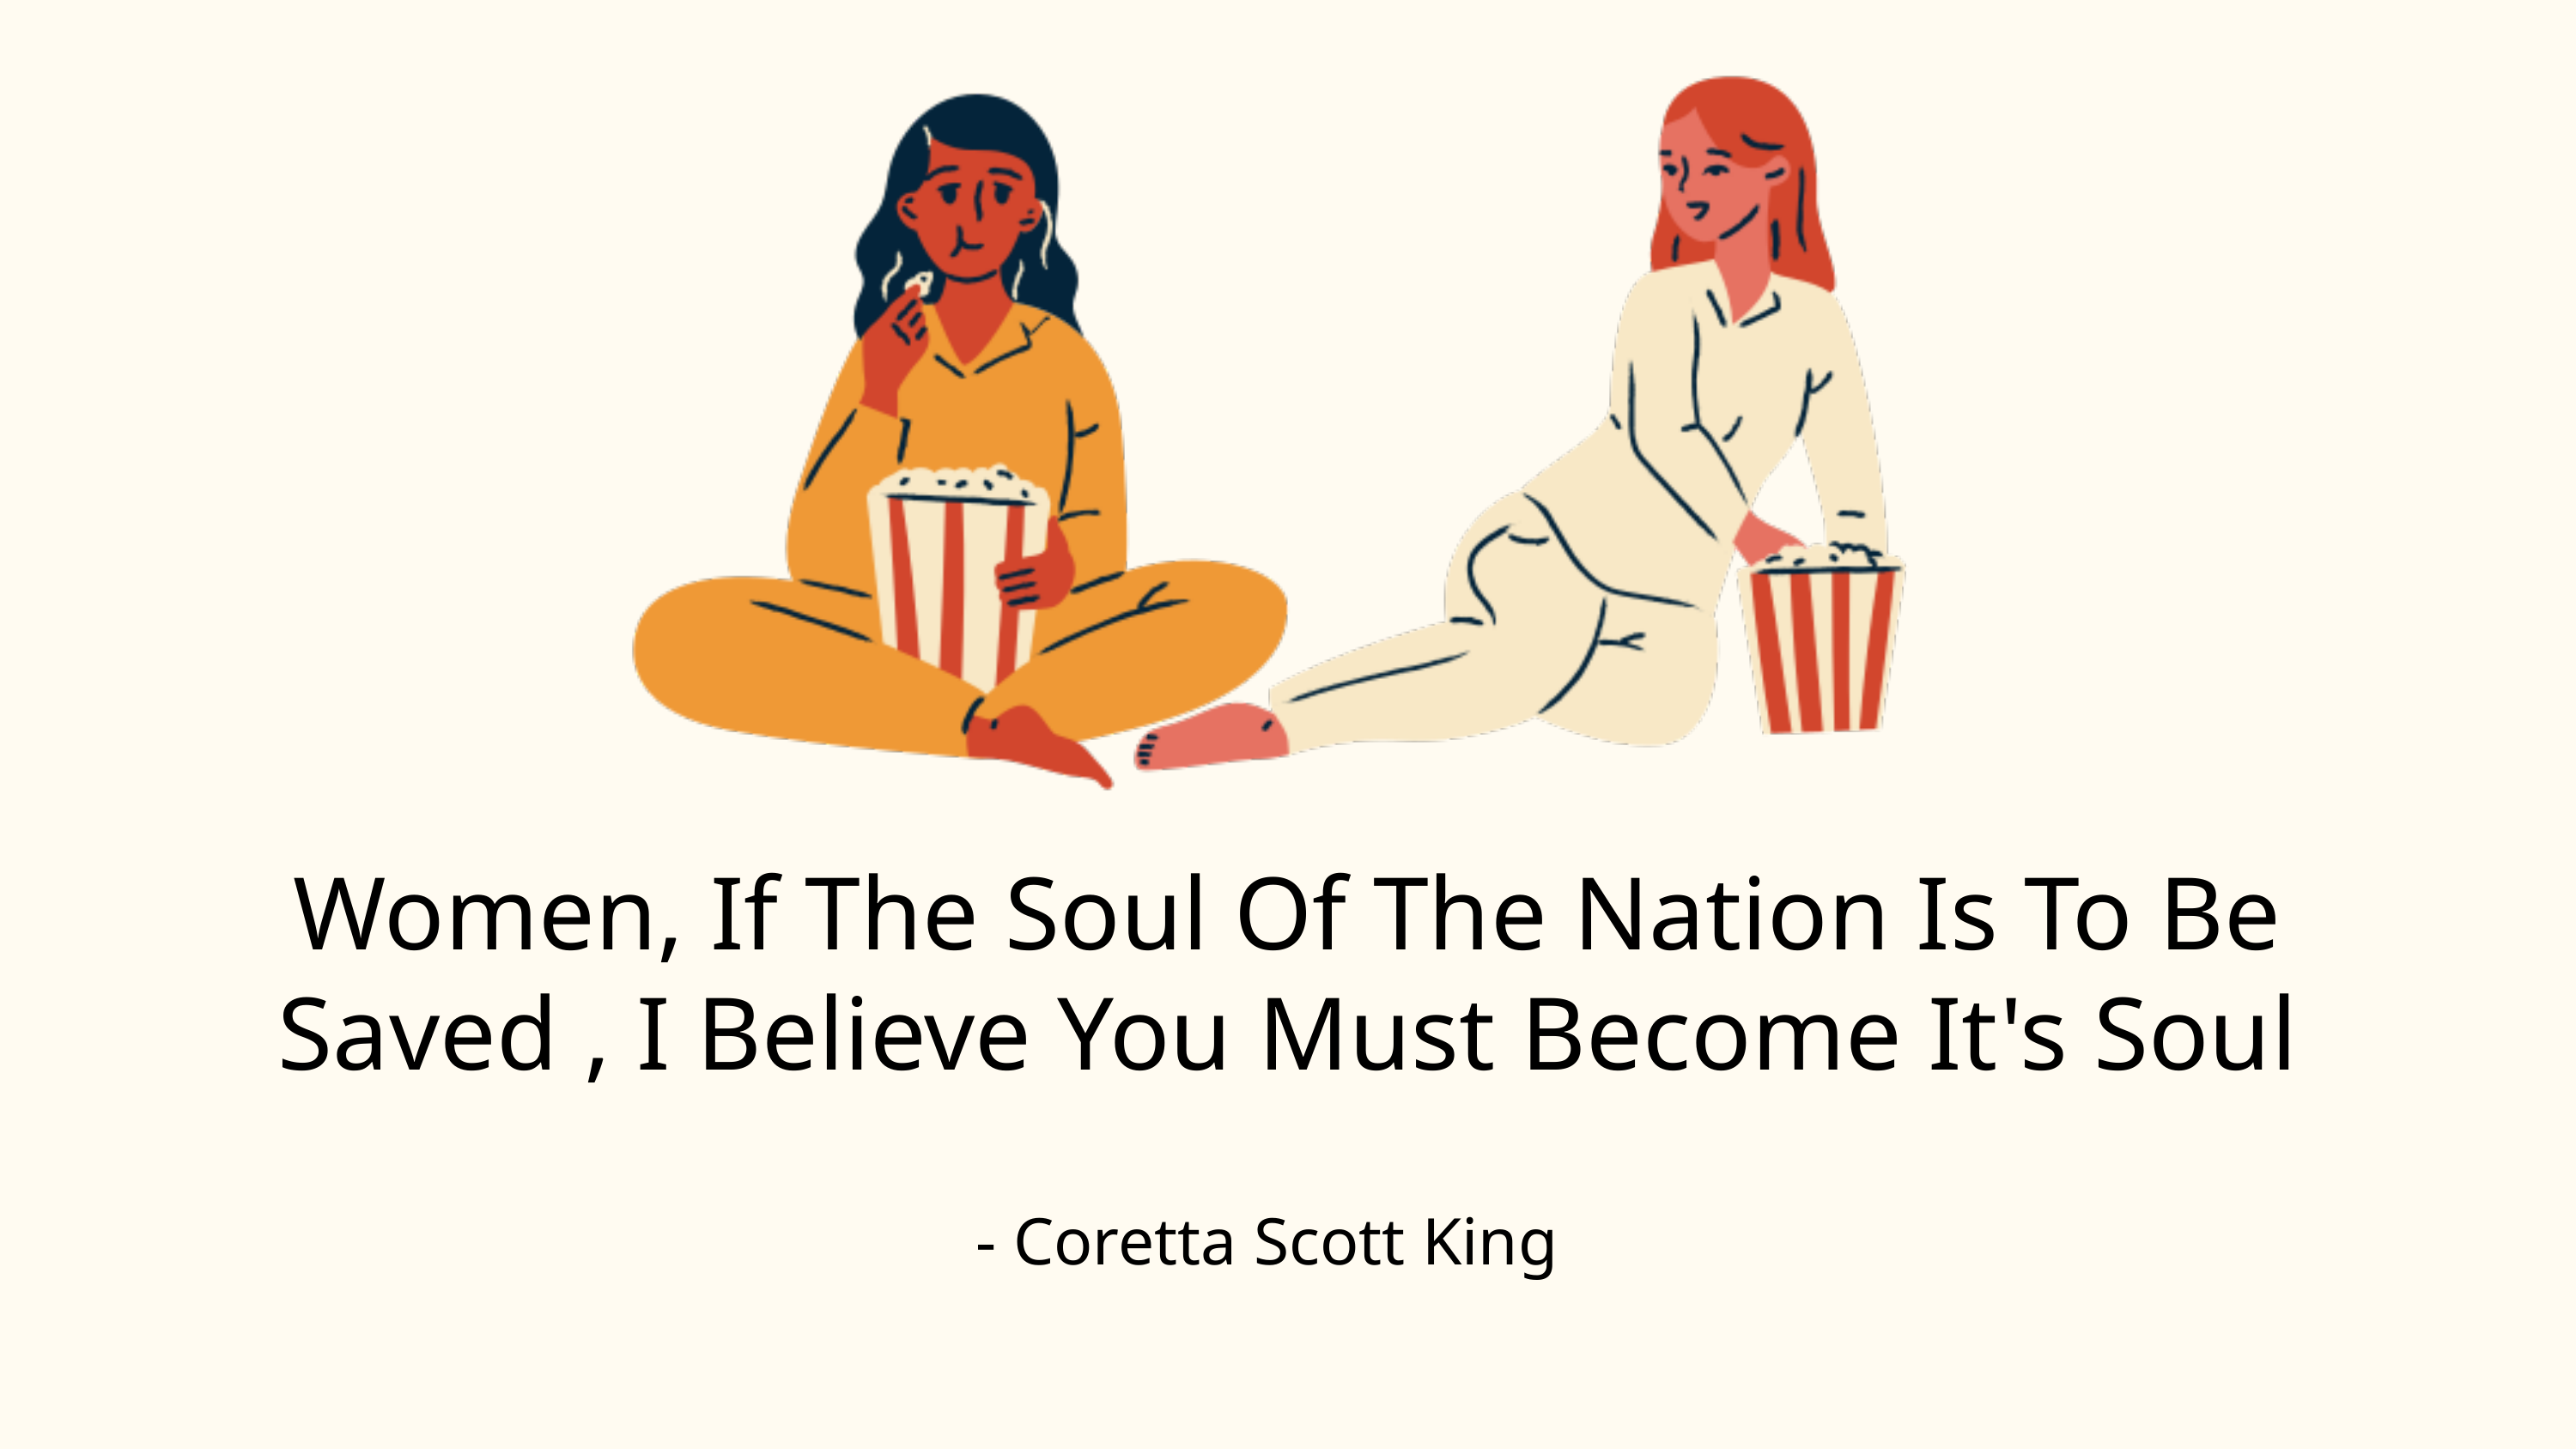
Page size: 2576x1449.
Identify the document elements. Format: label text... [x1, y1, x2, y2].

text_box - Coretta Scott King [412, 1187, 2122, 1278]
text_box Women, If The Soul Of The Nation Is To Be Saved , I Believe You Must Become It's Soul [144, 850, 2432, 1090]
picture [625, 74, 1909, 793]
